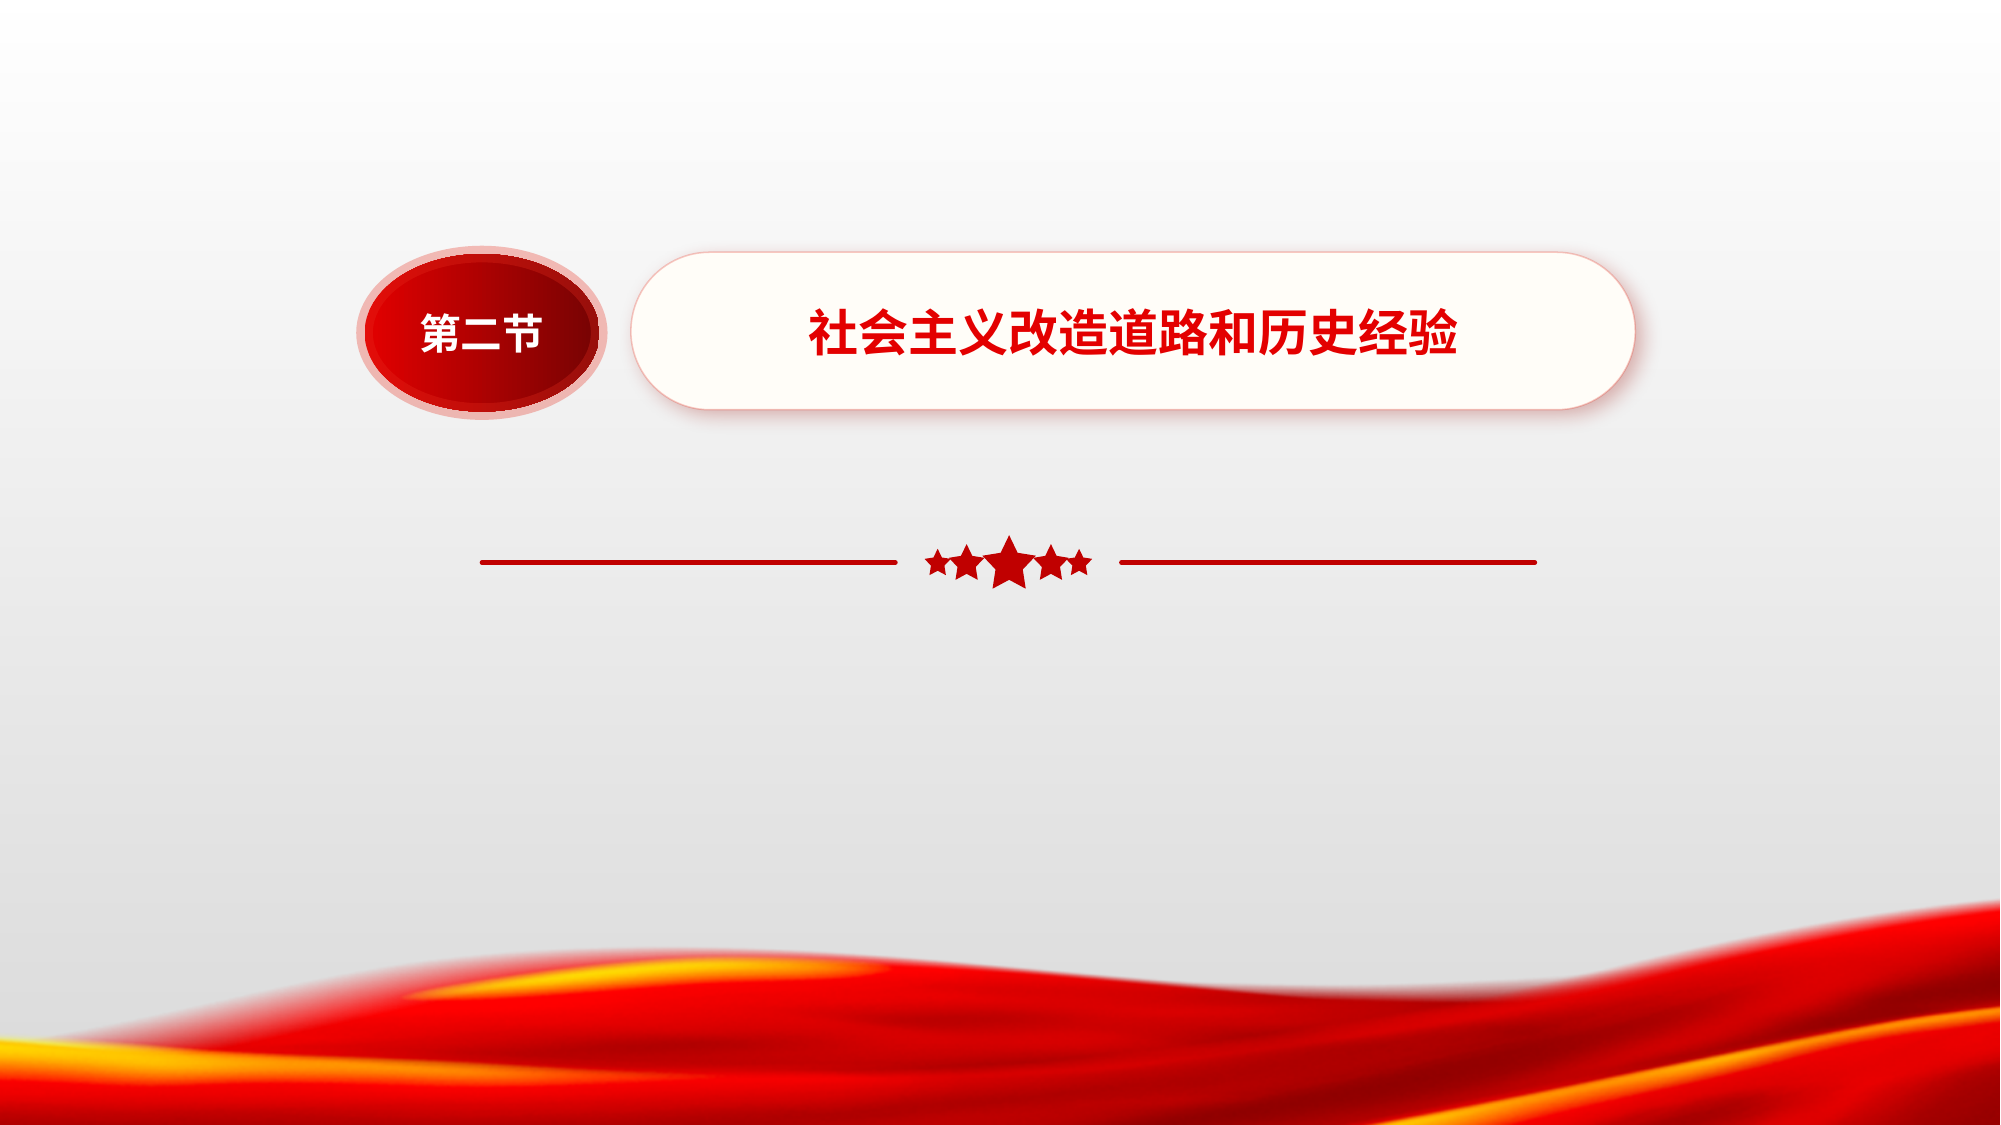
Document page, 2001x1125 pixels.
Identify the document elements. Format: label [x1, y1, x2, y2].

picture [0, 896, 2000, 1125]
text_box [364, 252, 1636, 412]
text_box [481, 540, 1535, 585]
